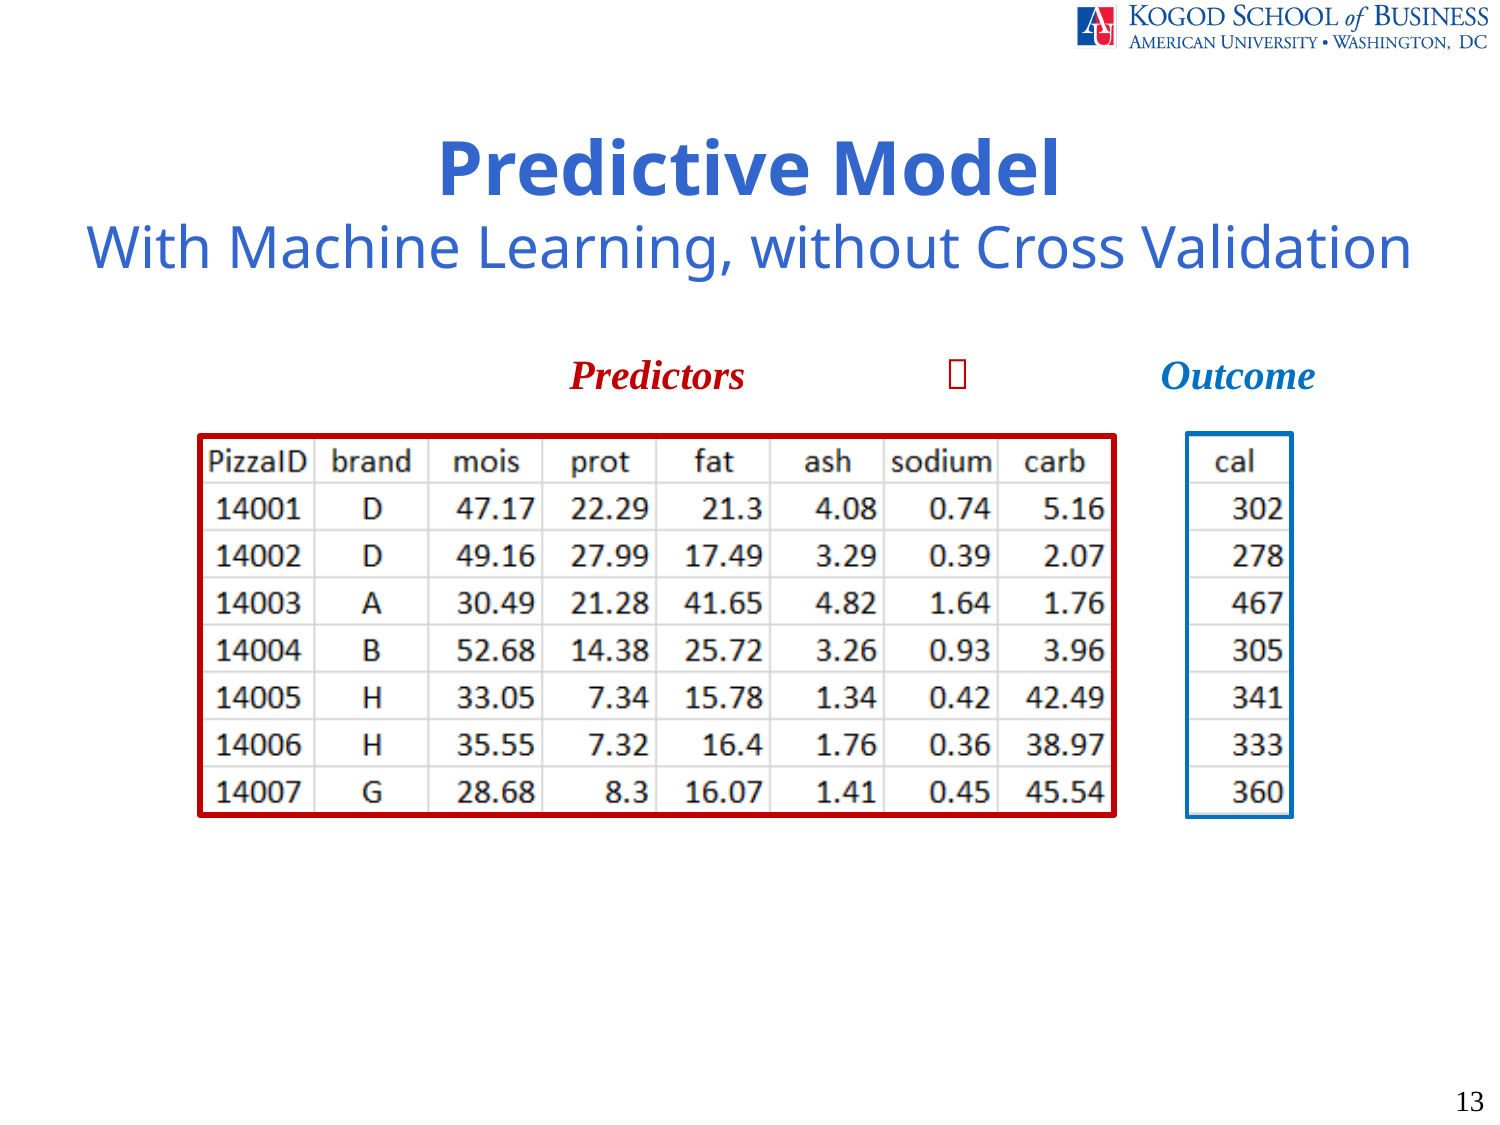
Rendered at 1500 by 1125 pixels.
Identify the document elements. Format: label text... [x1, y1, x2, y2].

picture [1189, 435, 1290, 815]
text_box Predictors  [412, 340, 1114, 406]
text_box Outcome [1114, 340, 1363, 406]
text_box Predictive Model With Machine Learning, without Cross Validation [42, 112, 1458, 216]
picture [199, 435, 1115, 815]
picture [1074, 4, 1488, 50]
slide_number 13 [1412, 1074, 1500, 1125]
